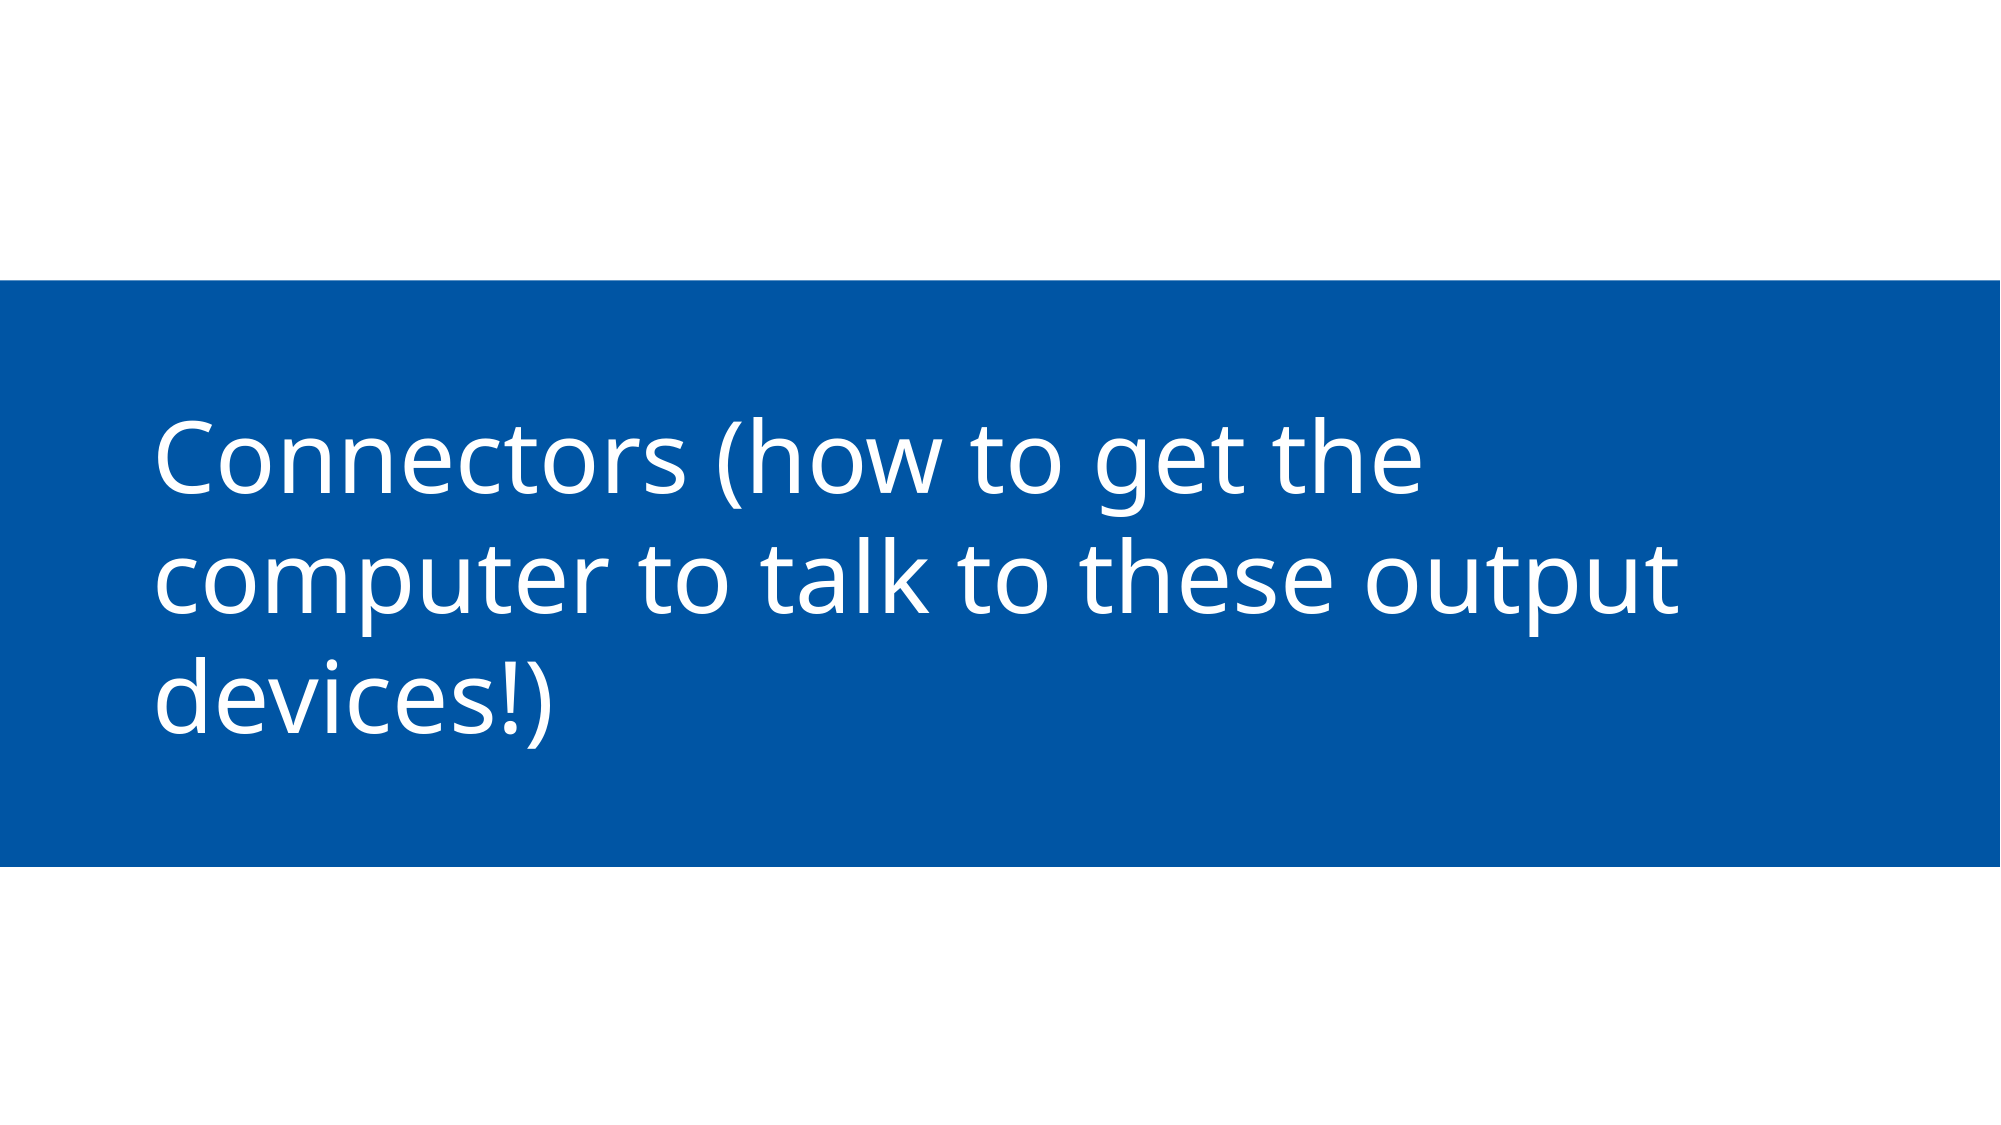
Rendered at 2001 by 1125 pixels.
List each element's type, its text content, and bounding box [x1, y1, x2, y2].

title Connectors (how to get the computer to talk to these output devices!) [137, 394, 1863, 753]
